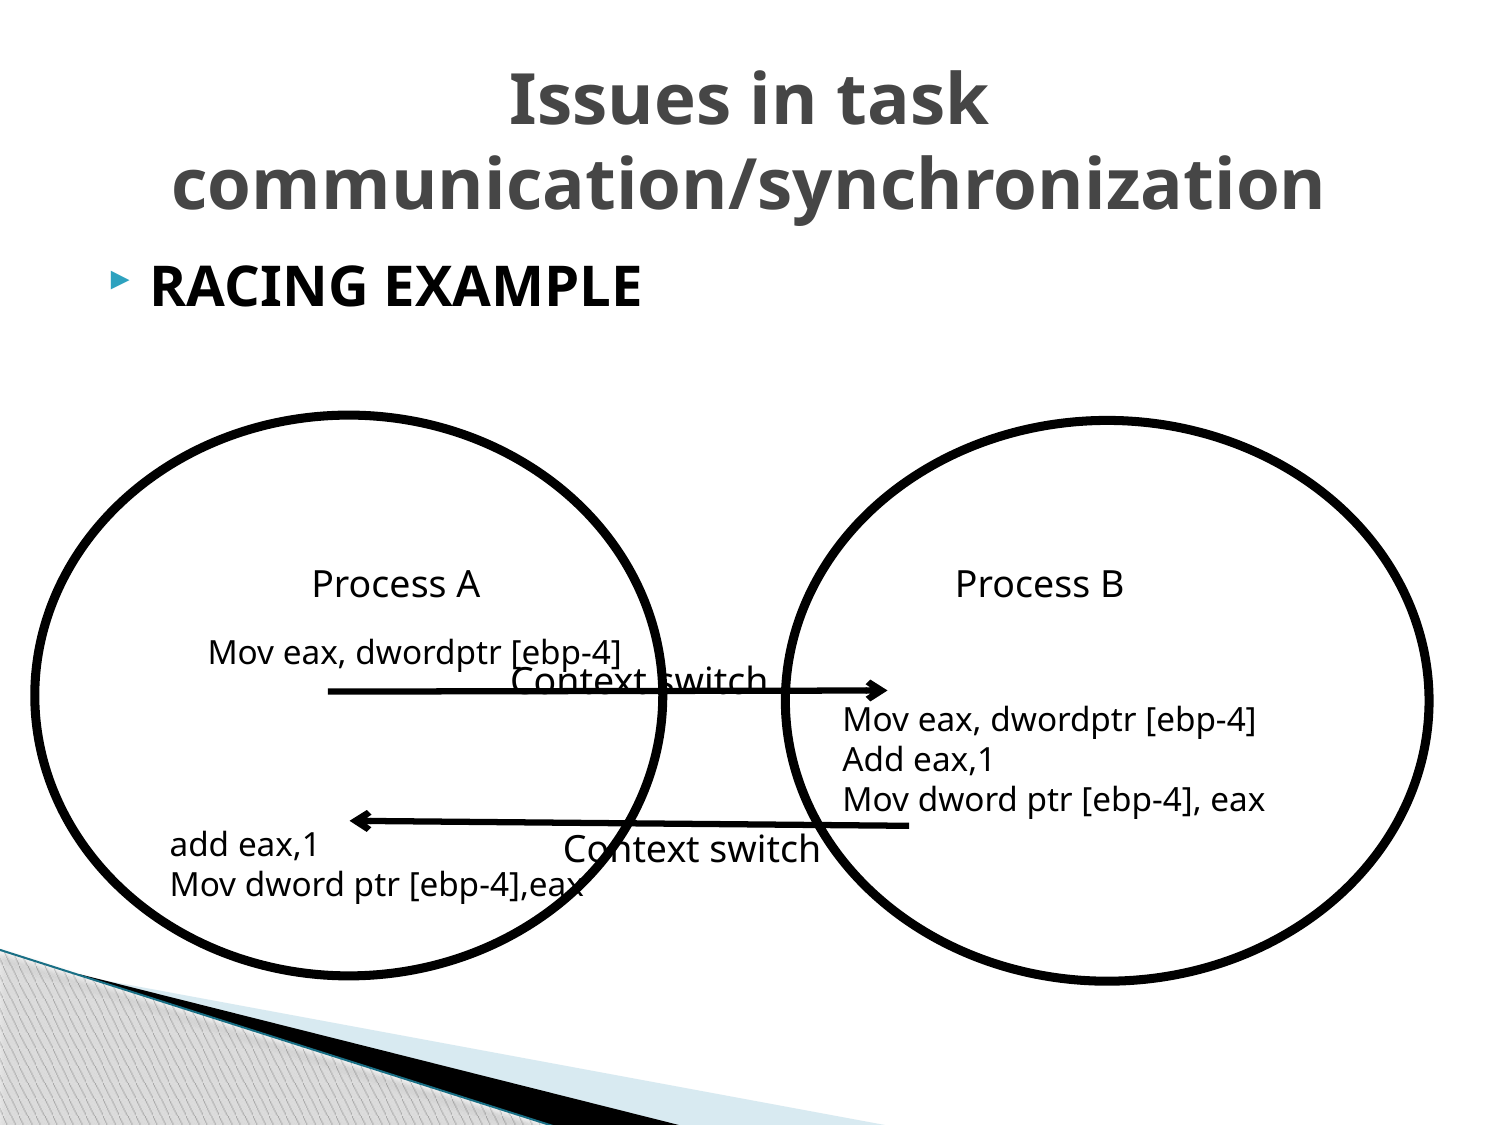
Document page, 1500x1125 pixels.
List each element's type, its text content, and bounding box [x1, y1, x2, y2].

list RACING EXAMPLE [75, 243, 1425, 414]
title Issues in task communication/synchronization [75, 45, 1425, 233]
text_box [34, 414, 1430, 982]
